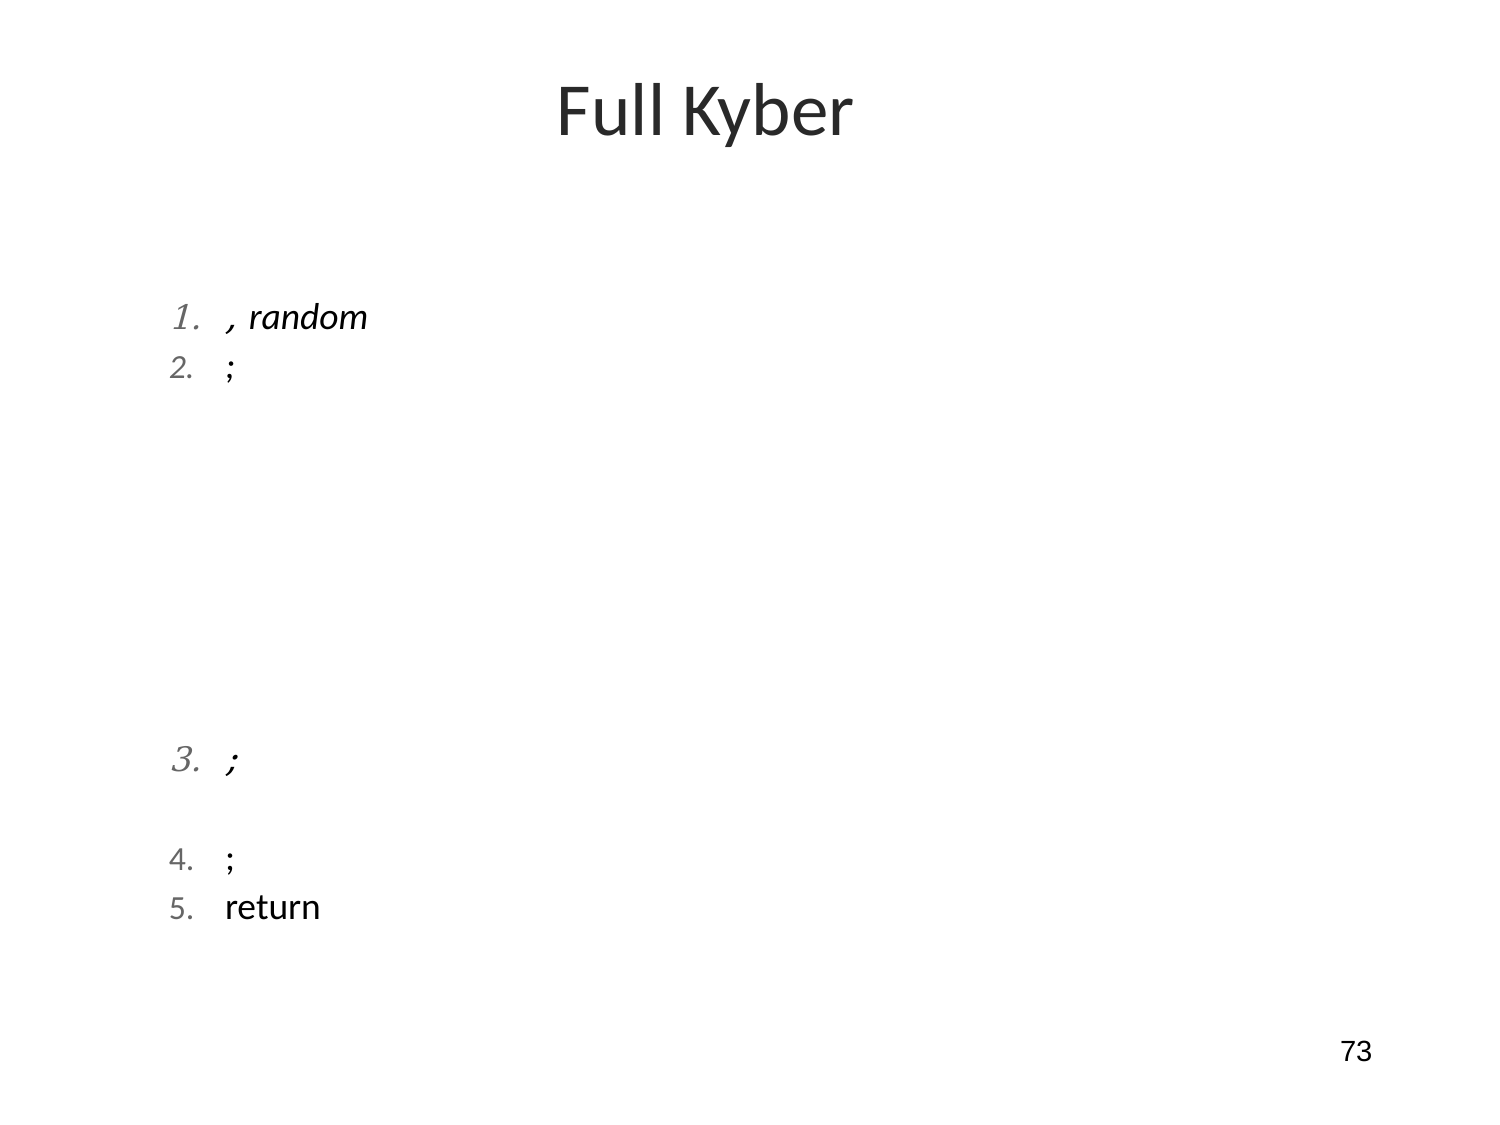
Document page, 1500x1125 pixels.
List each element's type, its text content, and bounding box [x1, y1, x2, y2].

slide_number 73 [1074, 1024, 1388, 1101]
text_box Full Kyber [180, 62, 1232, 161]
